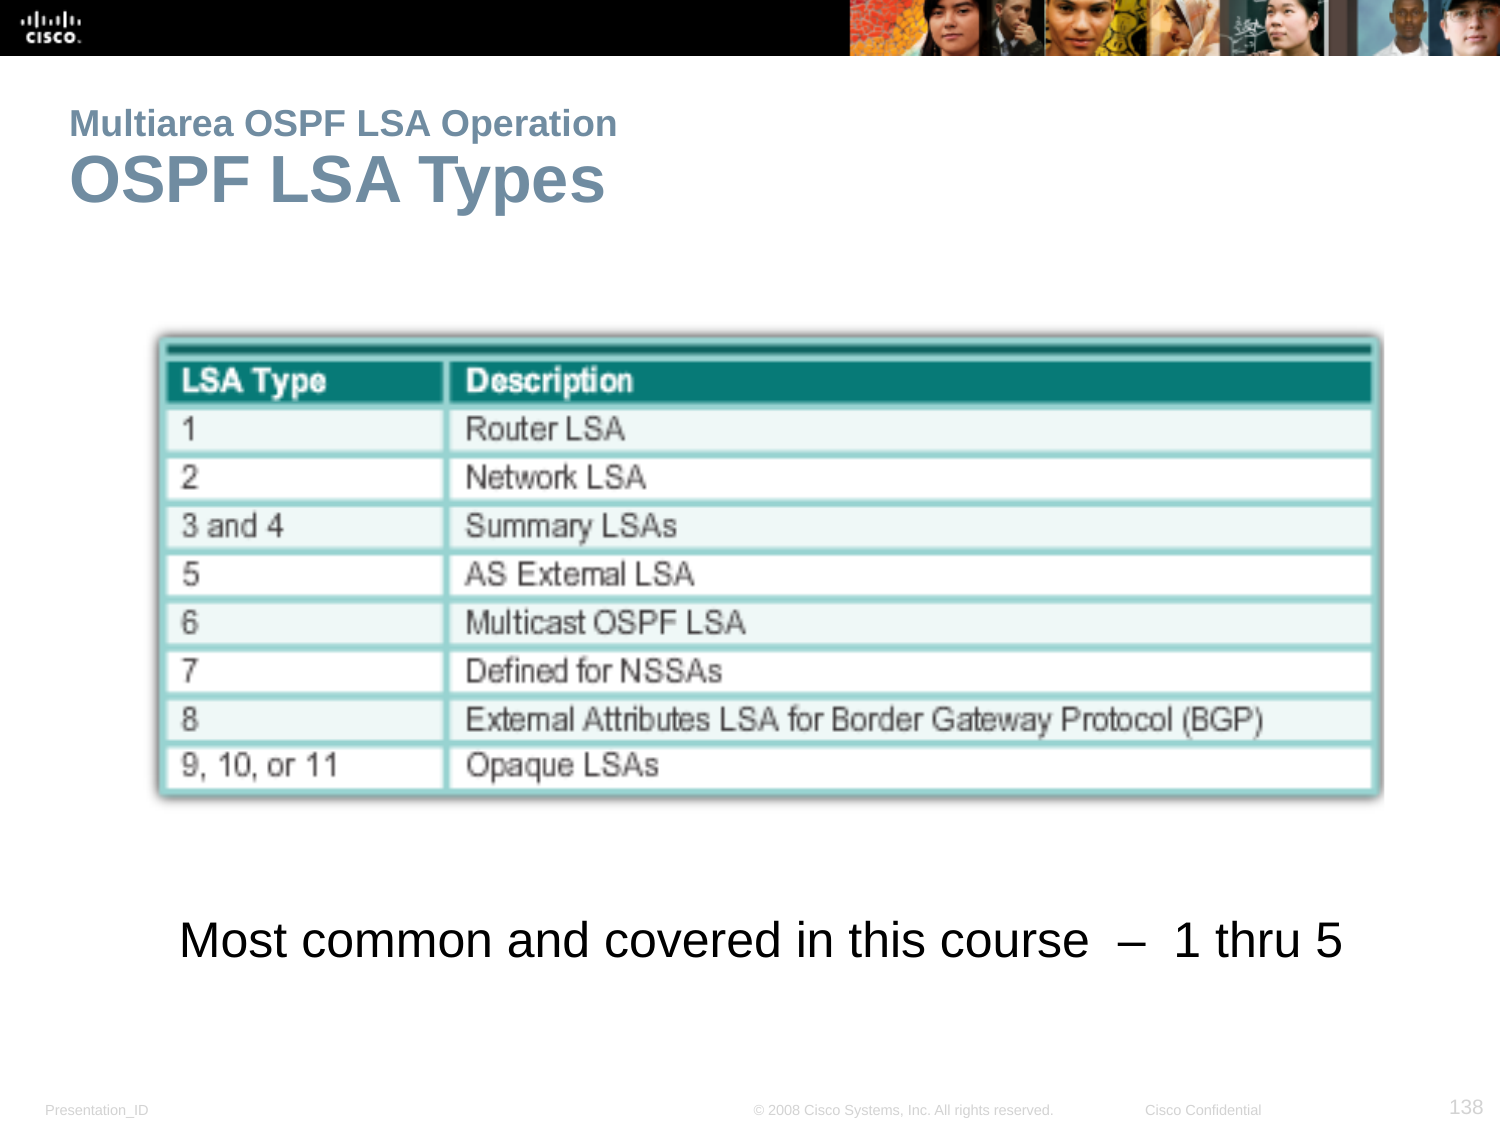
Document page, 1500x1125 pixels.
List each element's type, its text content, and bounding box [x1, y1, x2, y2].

picture [103, 287, 1385, 853]
title Multiarea OSPF LSA Operation OSPF LSA Types [55, 80, 1444, 224]
text_box Most common and covered in this course – 1 thru 5 [164, 907, 1396, 976]
picture [0, 0, 1500, 56]
